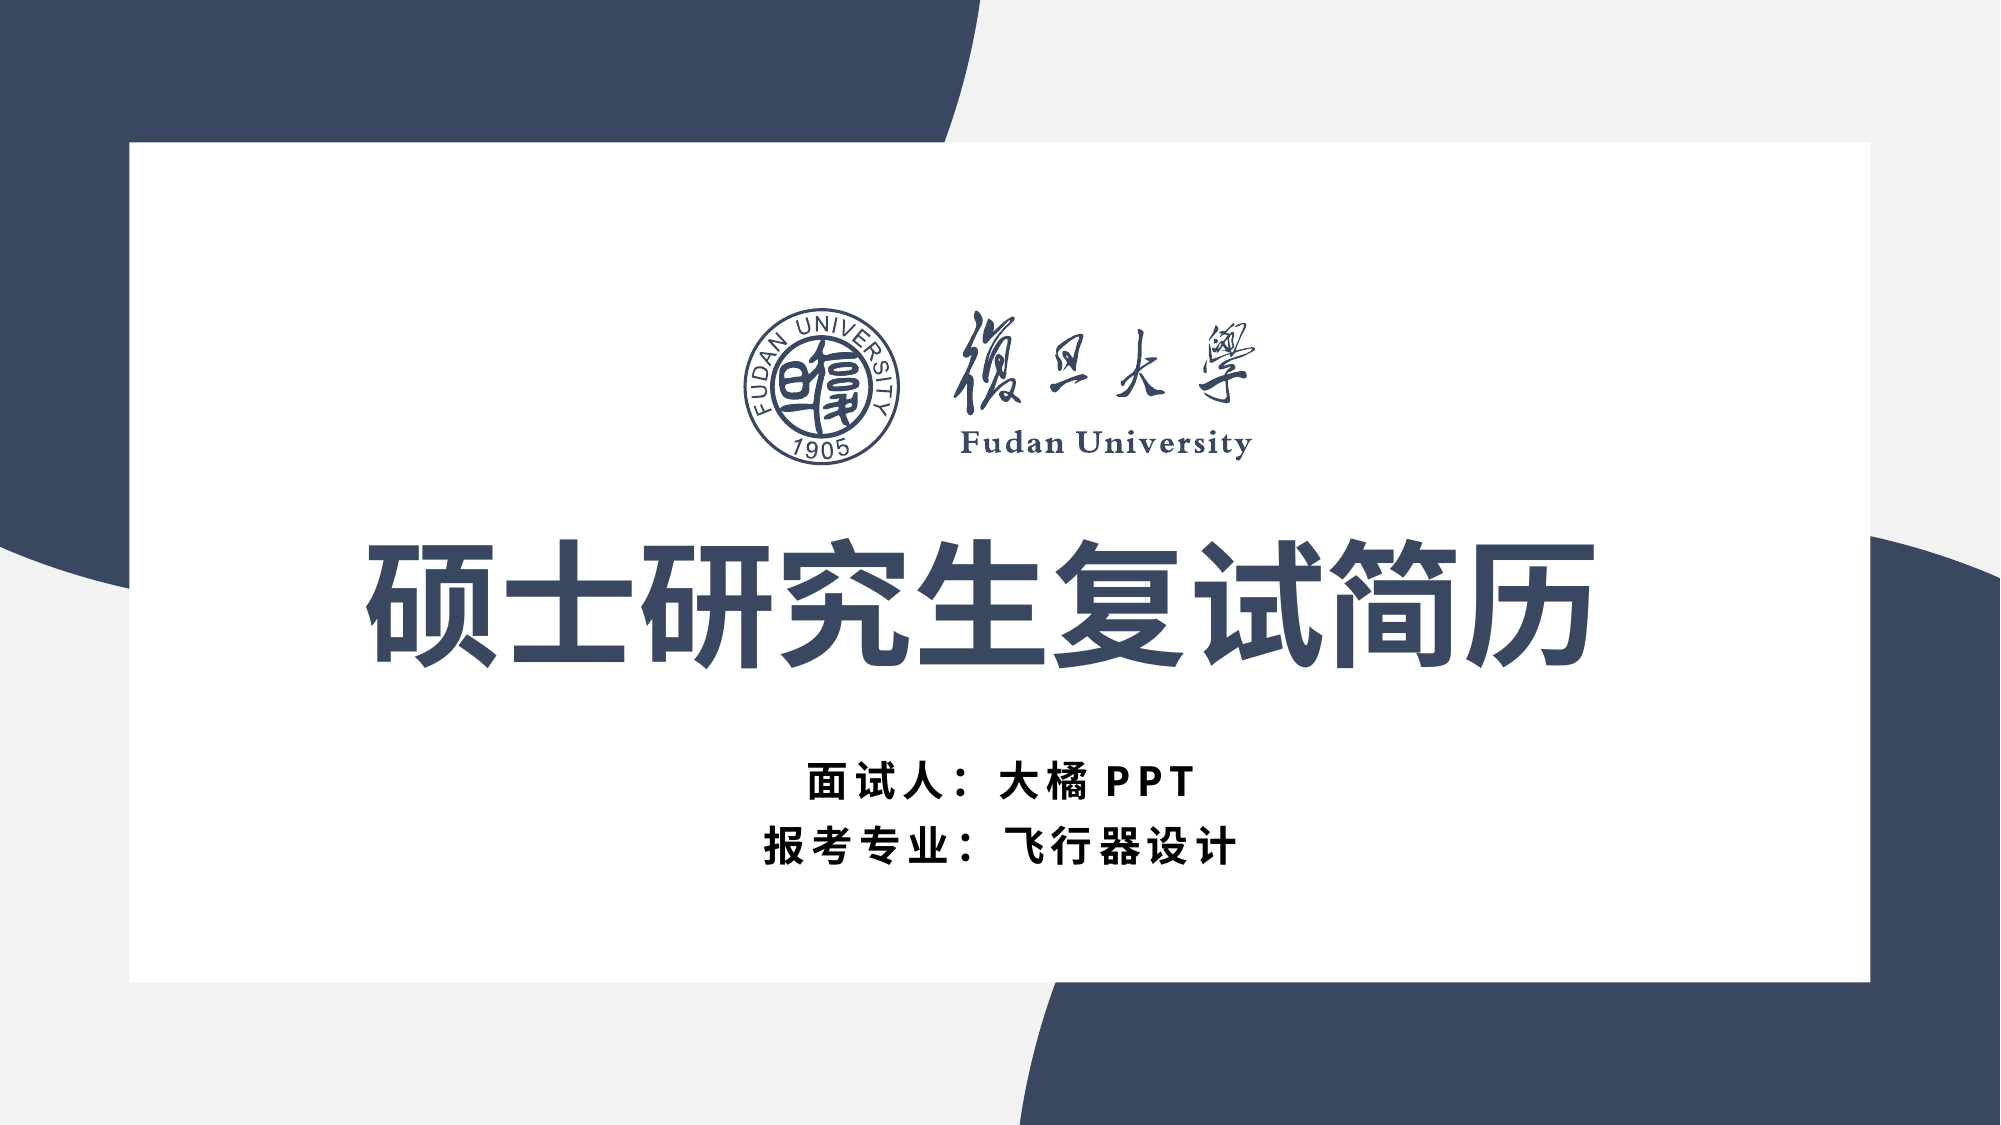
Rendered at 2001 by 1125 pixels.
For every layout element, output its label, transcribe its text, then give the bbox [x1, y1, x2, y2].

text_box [745, 309, 1255, 464]
text_box 面试人：大橘PPT 报考专业：飞行器设计 [523, 739, 1476, 870]
text_box 硕士研究生复试简历 [363, 518, 1637, 684]
